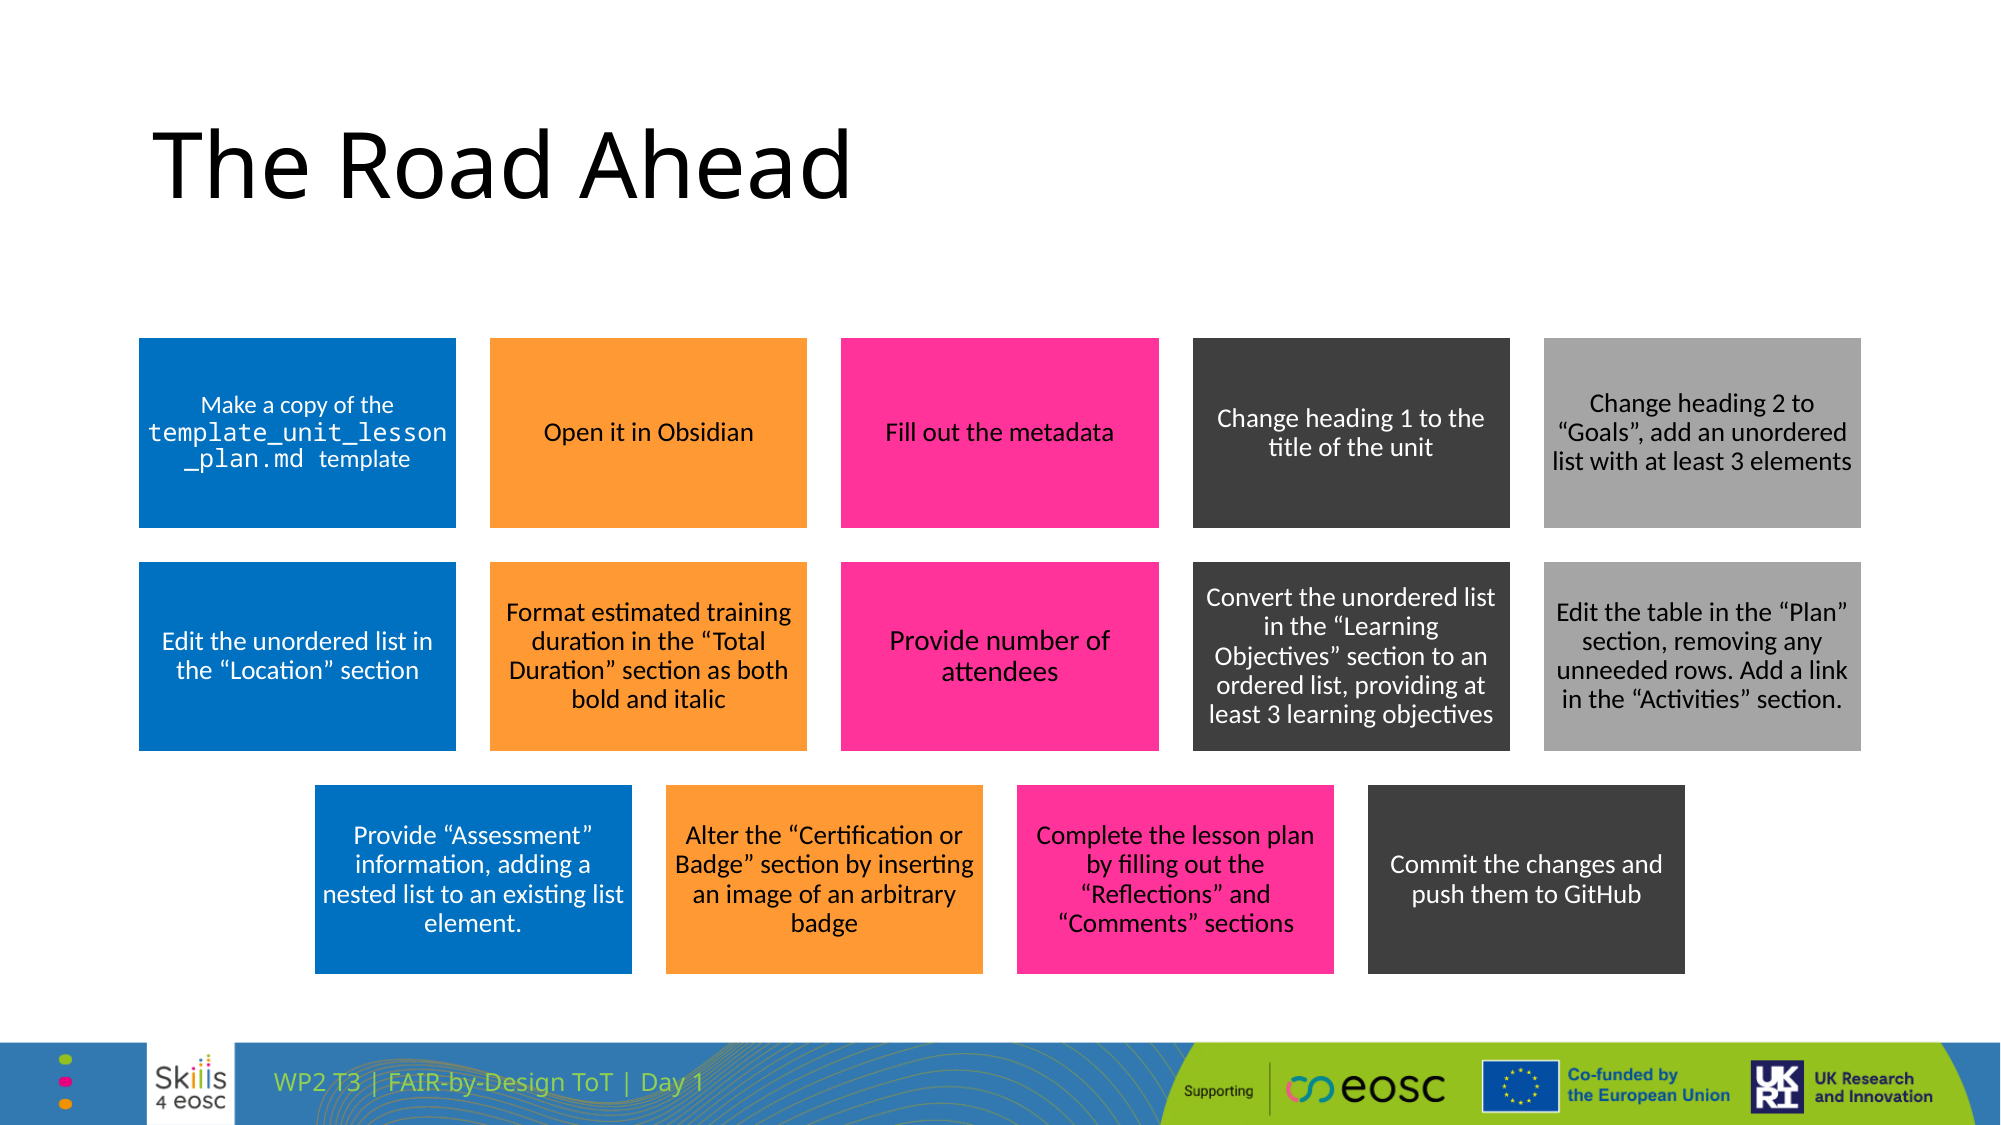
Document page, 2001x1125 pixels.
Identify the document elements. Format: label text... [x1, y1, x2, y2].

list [137, 299, 1863, 1014]
picture [0, 0, 2001, 1125]
footer WP2 T3 | FAIR-by-Design ToT | Day 1 [258, 1052, 1140, 1112]
title The Road Ahead [137, 59, 1863, 278]
